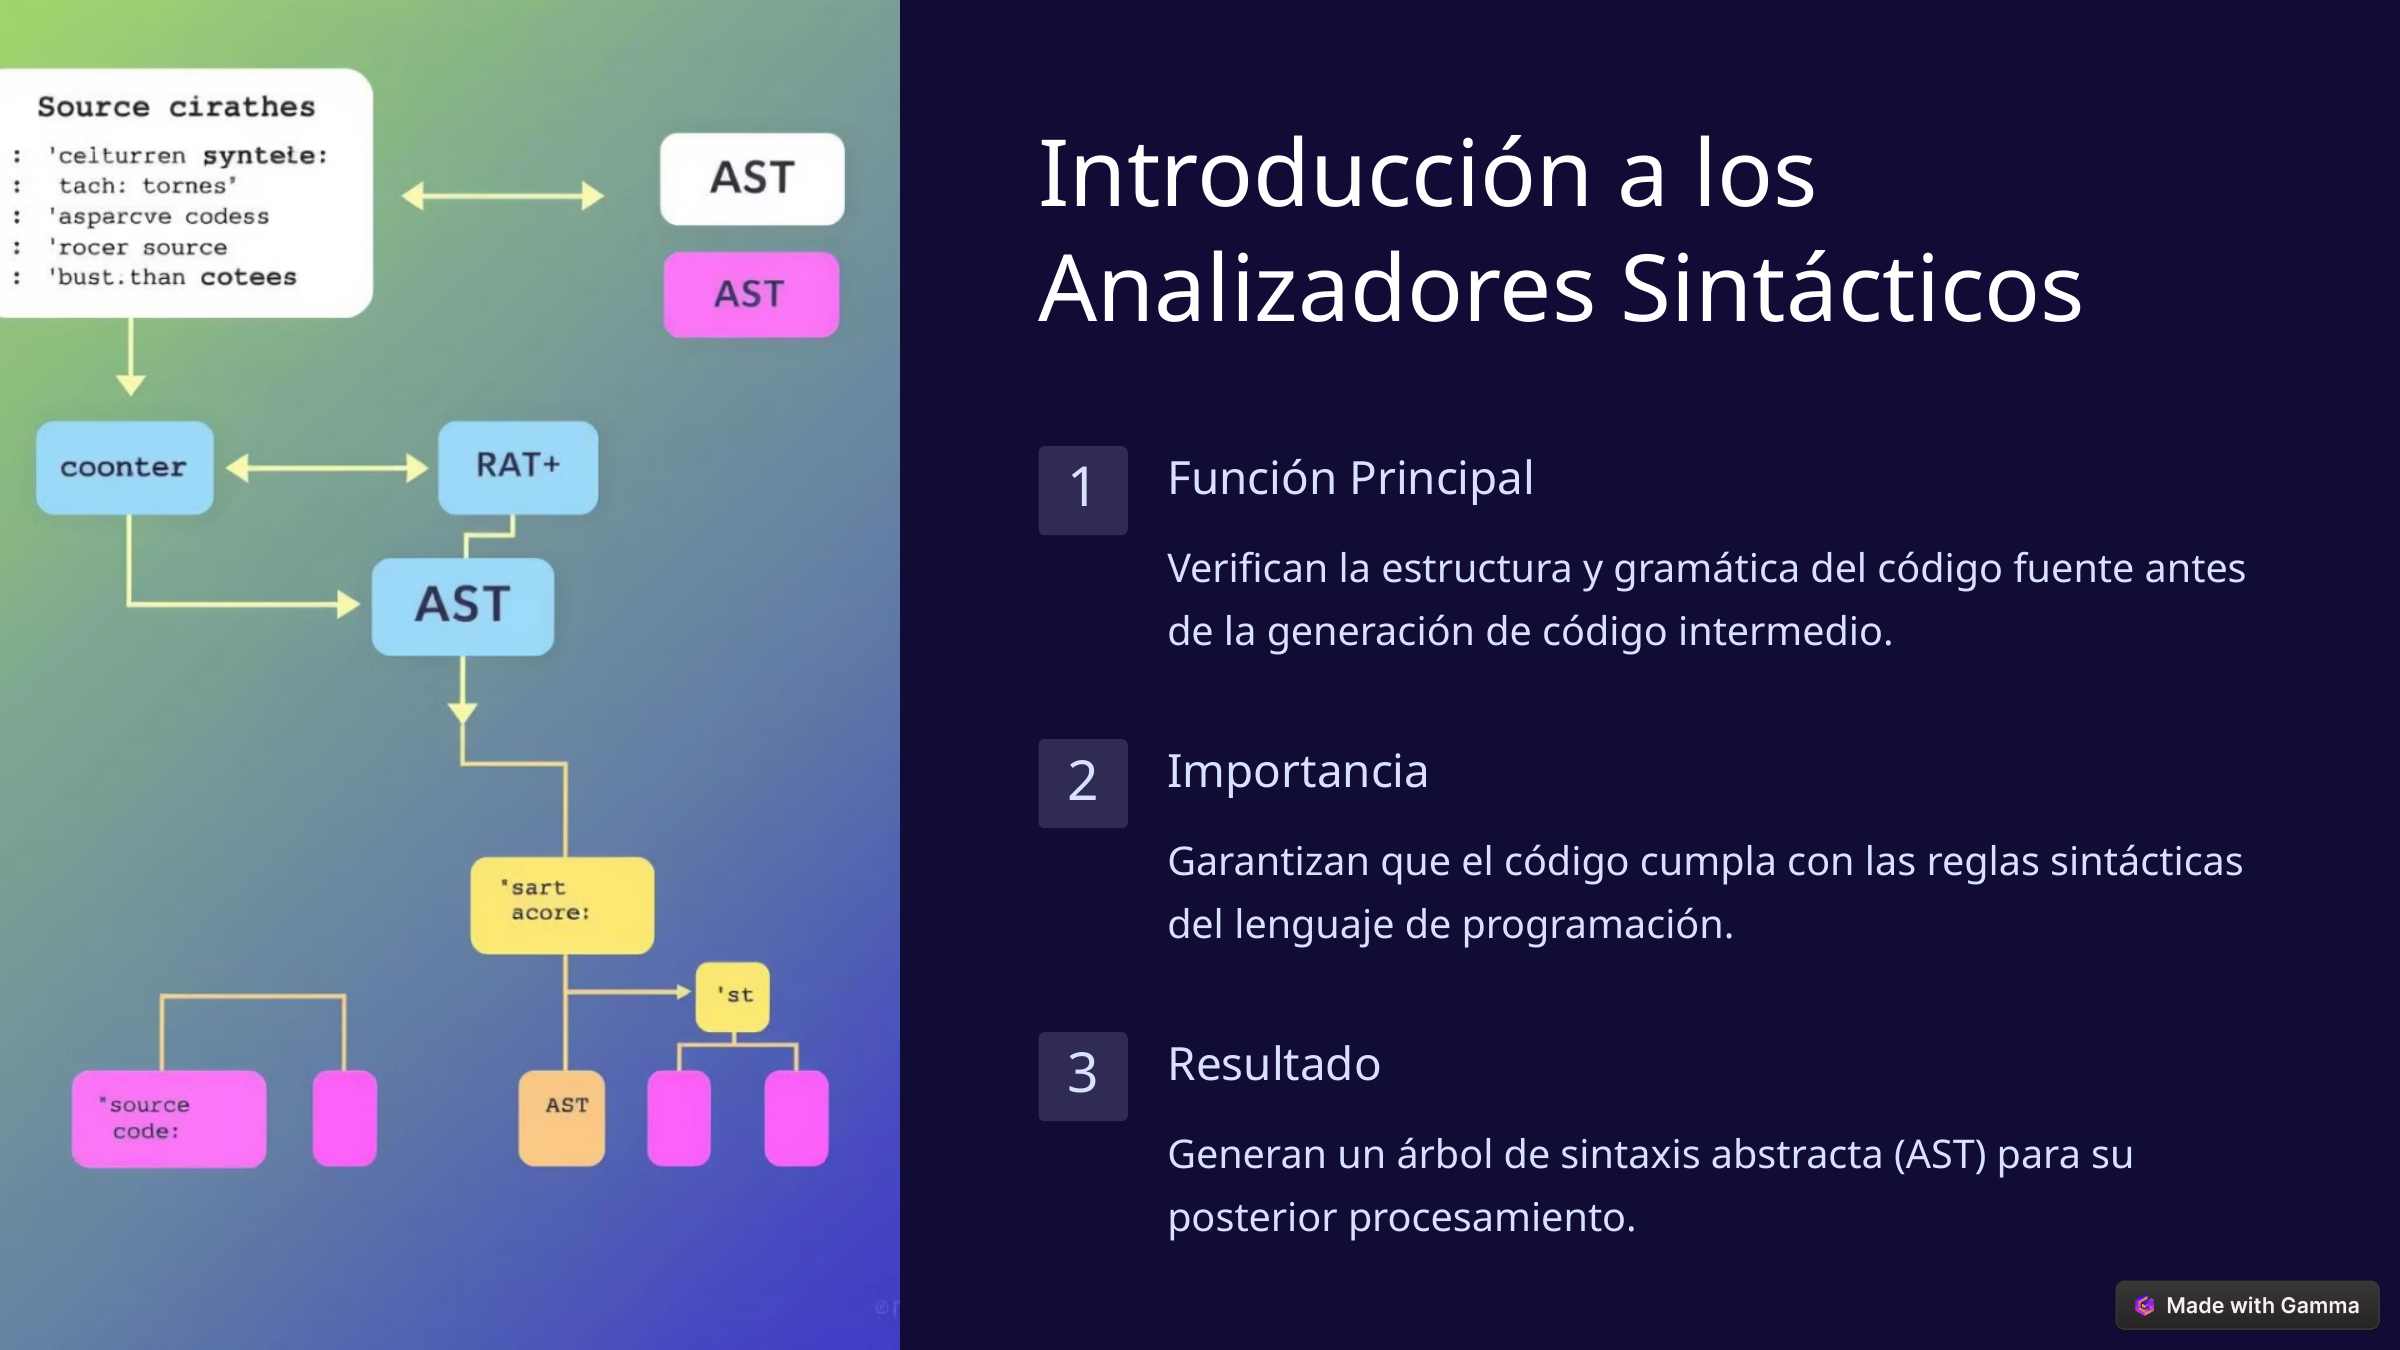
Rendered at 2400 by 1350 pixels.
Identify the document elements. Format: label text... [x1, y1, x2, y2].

text_box Garantizan que el código cumpla con las reglas sintácticas del lenguaje de programación. [1167, 821, 2262, 948]
text_box [1038, 1032, 1128, 1122]
text_box 2 [1068, 755, 1098, 812]
text_box Importancia [1167, 739, 1634, 798]
text_box [1038, 446, 1128, 536]
text_box 3 [1068, 1048, 1098, 1105]
text_box Introducción a los Analizadores Sintácticos [1038, 109, 2262, 342]
text_box Generan un árbol de sintaxis abstracta (AST) para su posterior procesamiento. [1167, 1114, 2262, 1241]
picture [2106, 1271, 2389, 1339]
text_box Verifican la estructura y gramática del código fuente antes de la generación de código intermedio. [1167, 528, 2262, 655]
text_box Resultado [1167, 1032, 1634, 1091]
picture [0, 0, 900, 1350]
text_box 1 [1074, 462, 1092, 519]
text_box [1038, 739, 1128, 829]
text_box Función Principal [1167, 446, 1634, 505]
